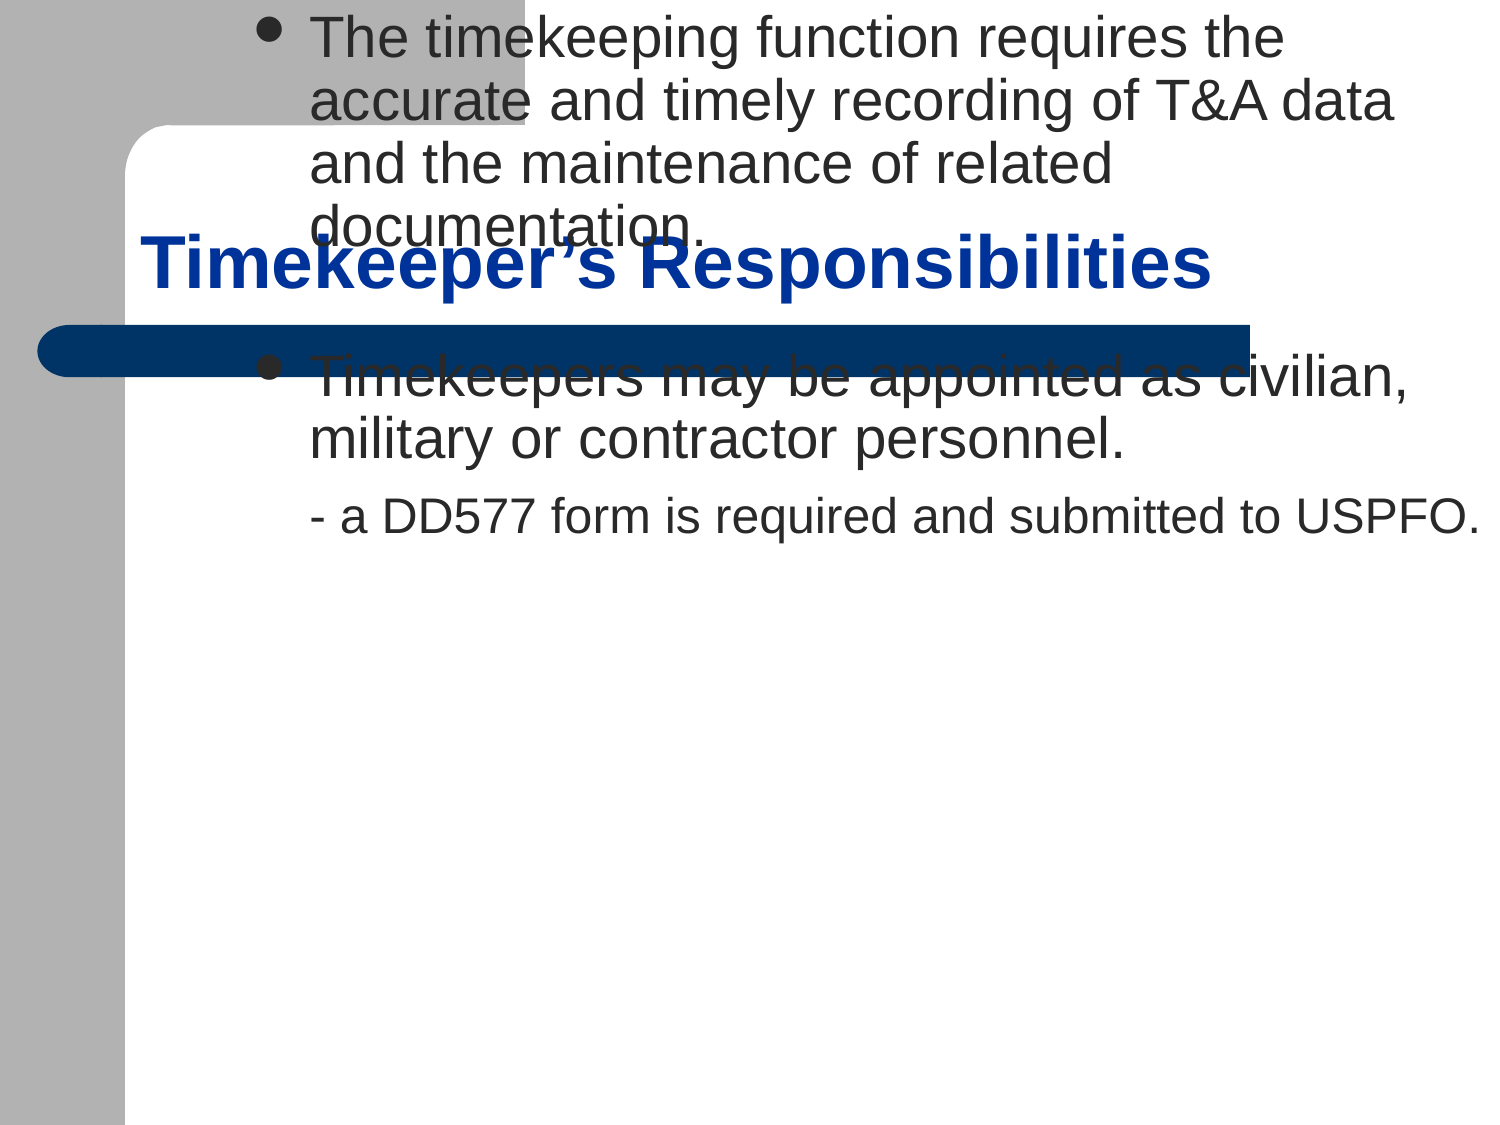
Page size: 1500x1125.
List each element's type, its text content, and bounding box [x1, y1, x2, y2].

title Timekeeper’s Responsibilities [125, 125, 237, 313]
list The timekeeping function requires the accurate and timely recording of T&A data and the maintenance of related documentation. Timekeepers may be appointed as civilian, military or contractor personnel. - a DD577 form is required and submitted to USPFO. [237, 0, 1500, 611]
